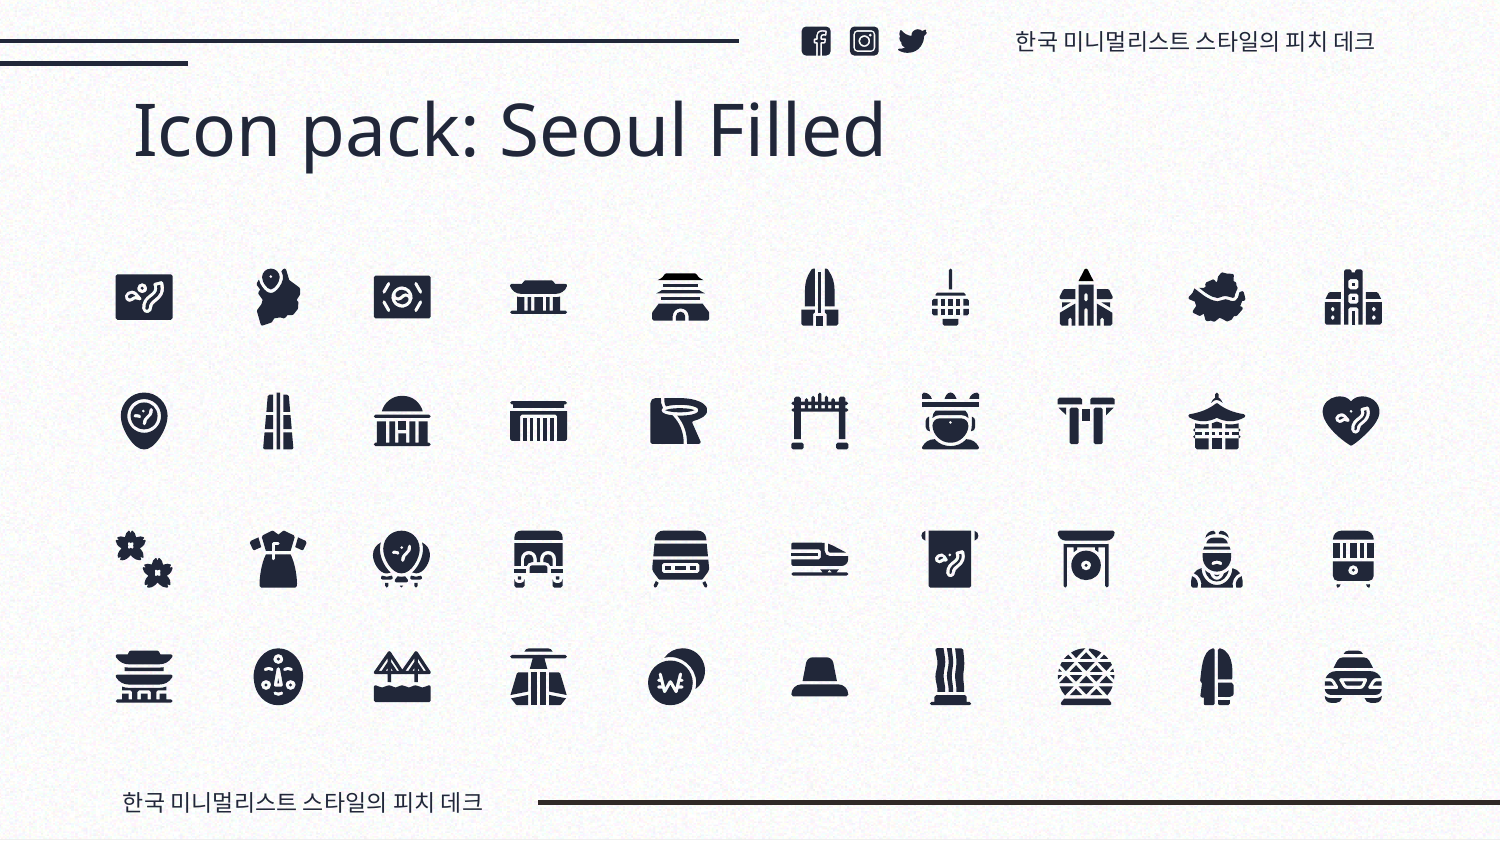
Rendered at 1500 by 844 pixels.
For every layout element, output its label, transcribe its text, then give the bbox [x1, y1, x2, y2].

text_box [931, 268, 970, 326]
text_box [921, 392, 980, 450]
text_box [1332, 530, 1374, 588]
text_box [256, 268, 301, 326]
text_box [1059, 268, 1114, 326]
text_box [790, 391, 850, 450]
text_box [115, 274, 173, 320]
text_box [1322, 396, 1385, 446]
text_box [509, 648, 568, 706]
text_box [253, 648, 304, 706]
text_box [1324, 650, 1383, 704]
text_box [373, 395, 432, 447]
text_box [650, 397, 712, 445]
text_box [1188, 392, 1246, 450]
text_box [373, 275, 432, 319]
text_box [801, 26, 928, 56]
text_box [647, 648, 714, 706]
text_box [372, 530, 432, 588]
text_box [929, 648, 973, 706]
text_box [509, 400, 568, 442]
title Icon pack: Seoul Filled [118, 88, 1382, 167]
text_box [1199, 648, 1234, 706]
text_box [790, 542, 850, 576]
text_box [509, 279, 568, 315]
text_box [1057, 530, 1115, 588]
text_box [1188, 272, 1246, 322]
text_box 한국 미니멀리스트 스타일의 피치 데크 [108, 778, 548, 827]
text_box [373, 650, 432, 703]
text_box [514, 530, 563, 588]
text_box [114, 650, 174, 704]
text_box 한국 미니멀리스트 스타일의 피치 데크 [952, 17, 1392, 65]
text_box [249, 530, 308, 588]
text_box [801, 268, 839, 326]
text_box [115, 530, 173, 588]
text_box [791, 657, 849, 697]
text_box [1057, 397, 1115, 445]
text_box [1190, 530, 1243, 588]
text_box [262, 392, 294, 450]
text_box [120, 392, 168, 450]
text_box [1057, 648, 1115, 706]
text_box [651, 530, 710, 588]
picture [0, 0, 1500, 844]
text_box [921, 530, 980, 588]
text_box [651, 273, 710, 321]
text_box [1324, 269, 1383, 325]
